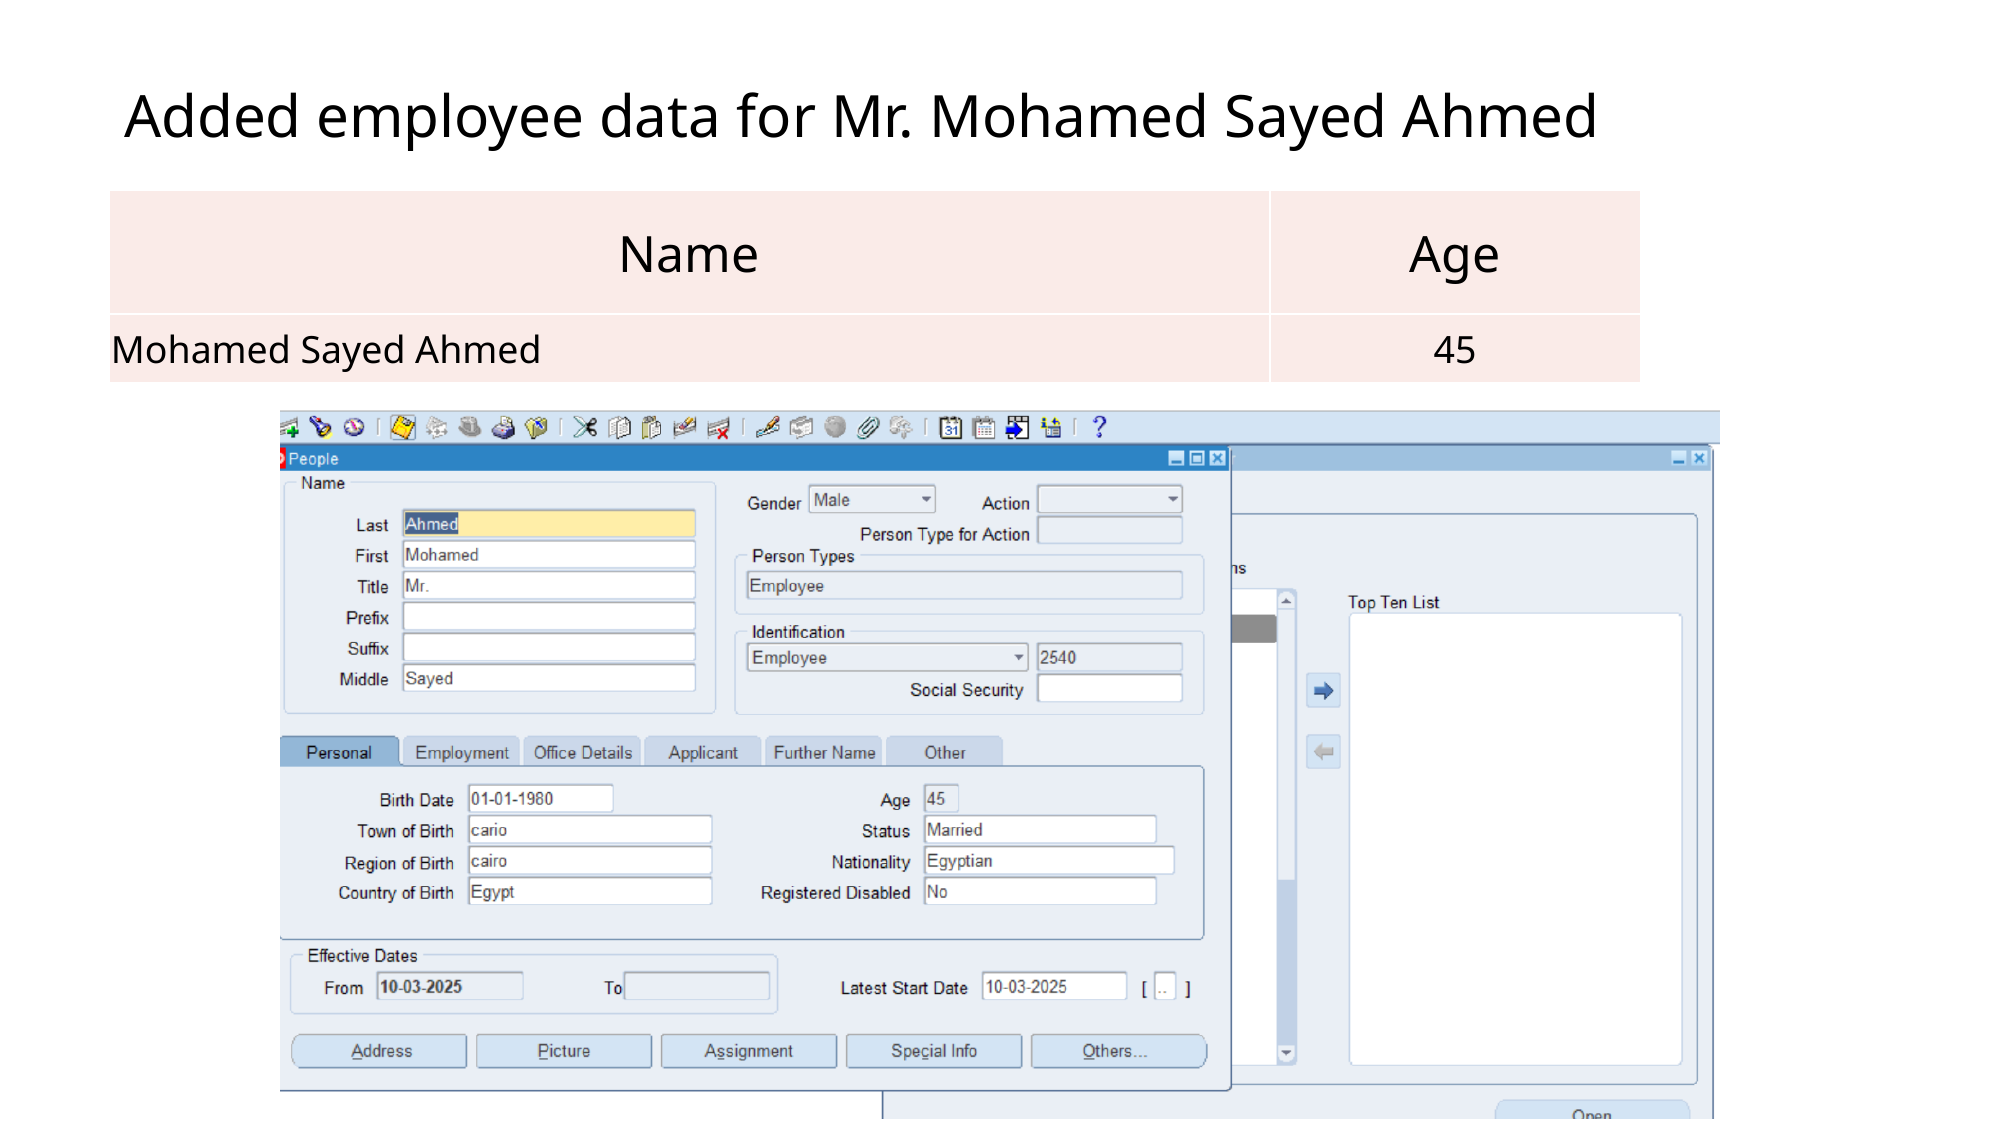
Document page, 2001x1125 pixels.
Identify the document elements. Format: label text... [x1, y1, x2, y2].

table_cell Mohamed Sayed Ahmed [110, 315, 1269, 382]
table_header Age [1271, 191, 1640, 313]
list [279, 404, 1721, 1120]
table_header Name [110, 191, 1269, 313]
table_cell 45 [1271, 315, 1640, 382]
title Added employee data for Mr. Mohamed Sayed Ahmed [109, 34, 1802, 203]
